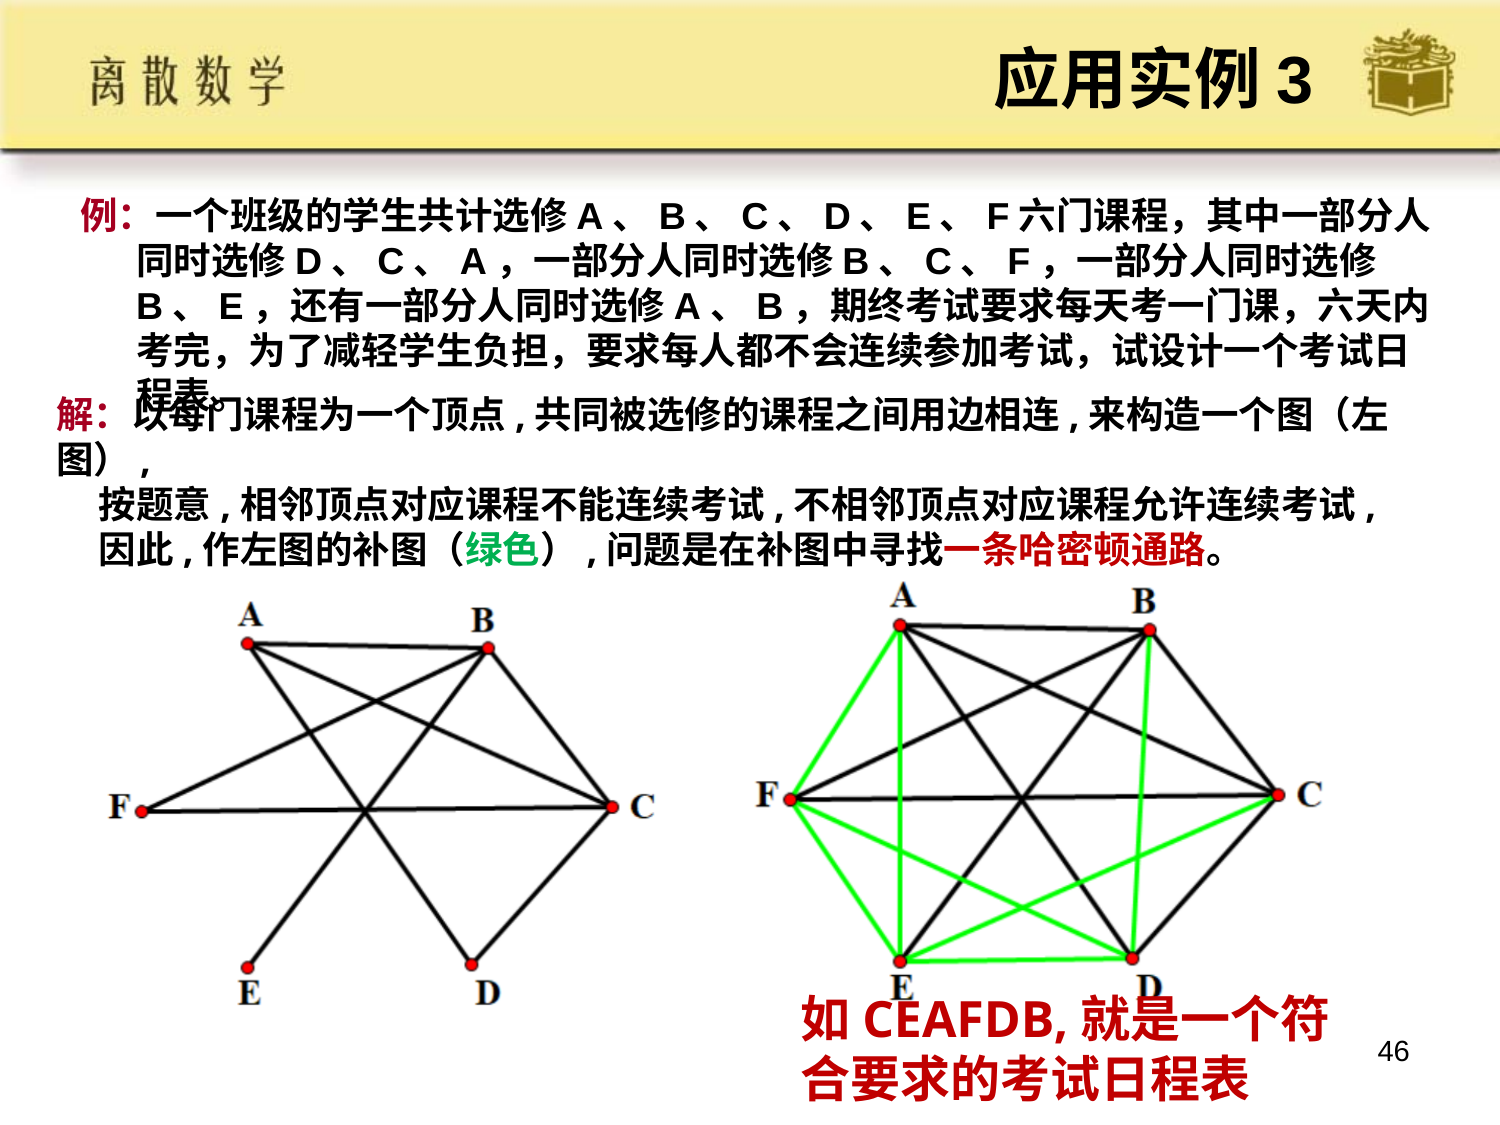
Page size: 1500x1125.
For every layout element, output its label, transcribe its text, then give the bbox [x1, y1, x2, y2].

picture [0, 0, 1500, 1125]
list 例：一个班级的学生共计选修A、B、C、D、E、F六门课程，其中一部分人同时选修D、C、A，一部分人同时选修B、C、F，一部分人同时选修B、E，还有一部分人同时选修A、B，期终考试要求每天考一门课，六天内考完，为了减轻学生负担，要求每人都不会连续参加考试，试设计一个考试日程表。 [64, 184, 1459, 383]
slide_number 46 [1353, 1024, 1425, 1103]
text_box 解：以每门课程为一个顶点,共同被选修的课程之间用边相连,来构造一个图（左图）, 按题意,相邻顶点对应课程不能连续考试,不相邻顶点对应课程允许连续考试, 因此,作左图的补图（绿色）,问题是在补图中寻找一条哈密顿通路。 [41, 383, 1471, 579]
text_box 如CEAFDB,就是一个符合要求的考试日程表 [785, 980, 1353, 1116]
title 应用实例3 [324, 42, 1329, 112]
